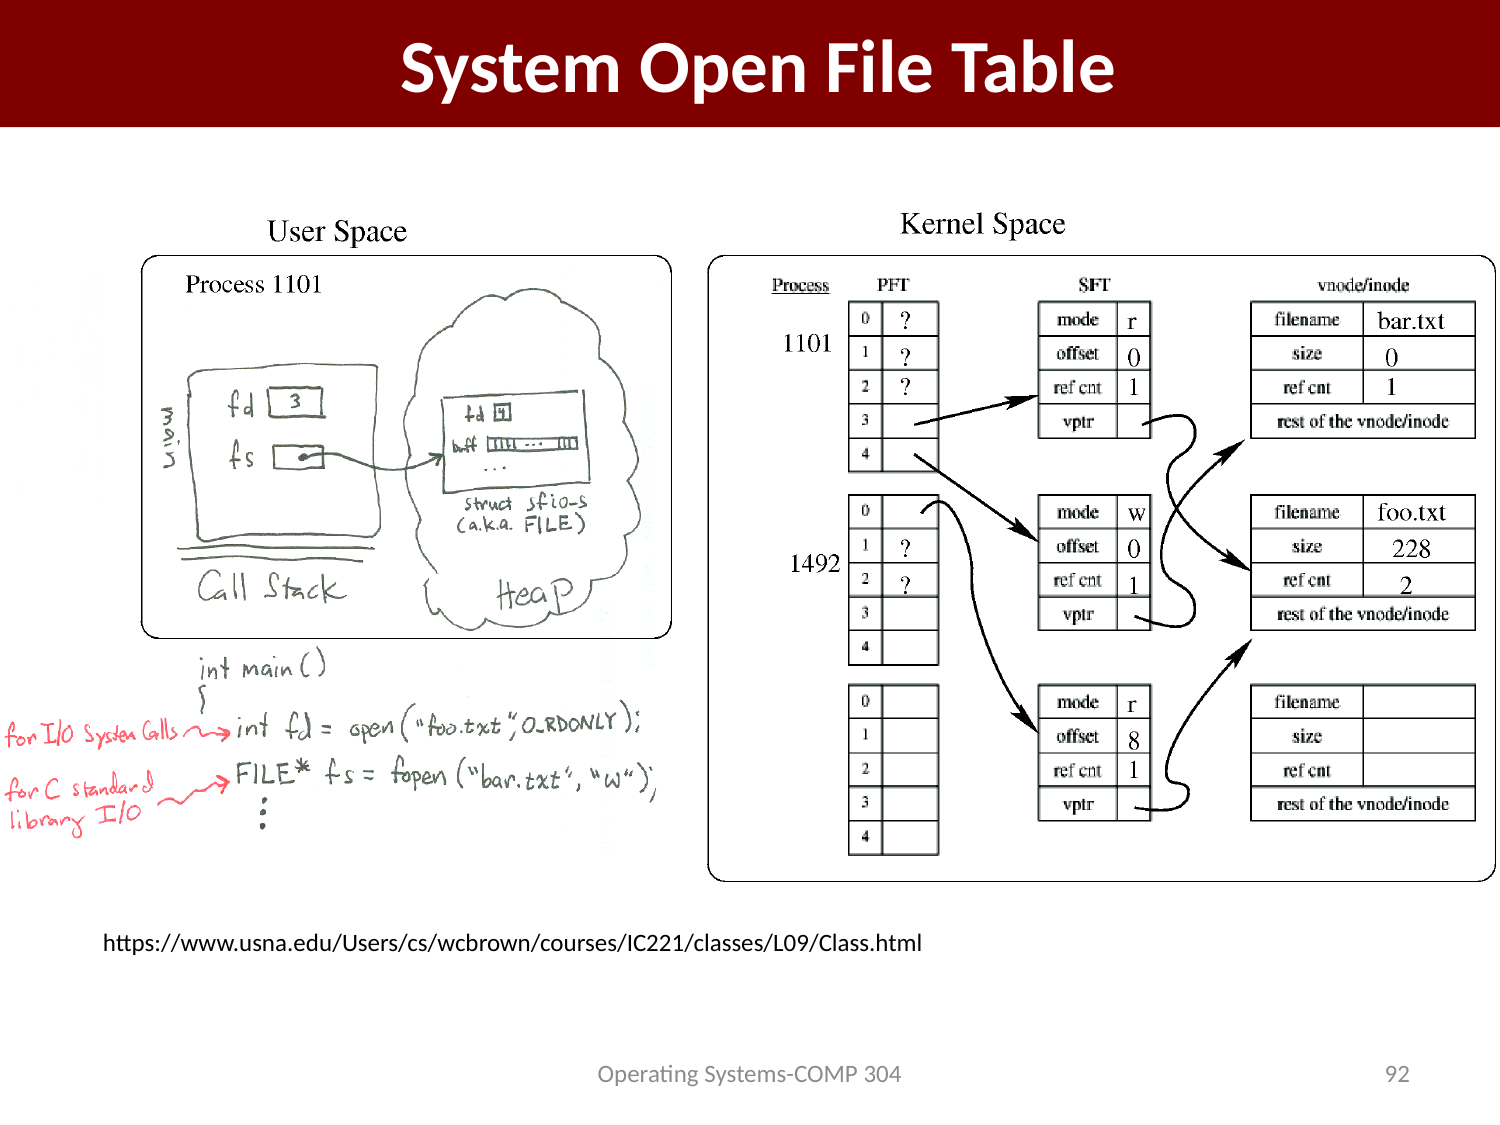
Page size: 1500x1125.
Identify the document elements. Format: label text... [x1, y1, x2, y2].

footer Operating Systems-COMP 304 [512, 1042, 988, 1103]
slide_number 92 [1074, 1042, 1425, 1103]
title System Open File Table [0, 0, 1500, 128]
text_box https://www.usna.edu/Users/cs/wcbrown/courses/IC221/classes/L09/Class.html [88, 918, 1452, 964]
picture [0, 205, 1497, 883]
